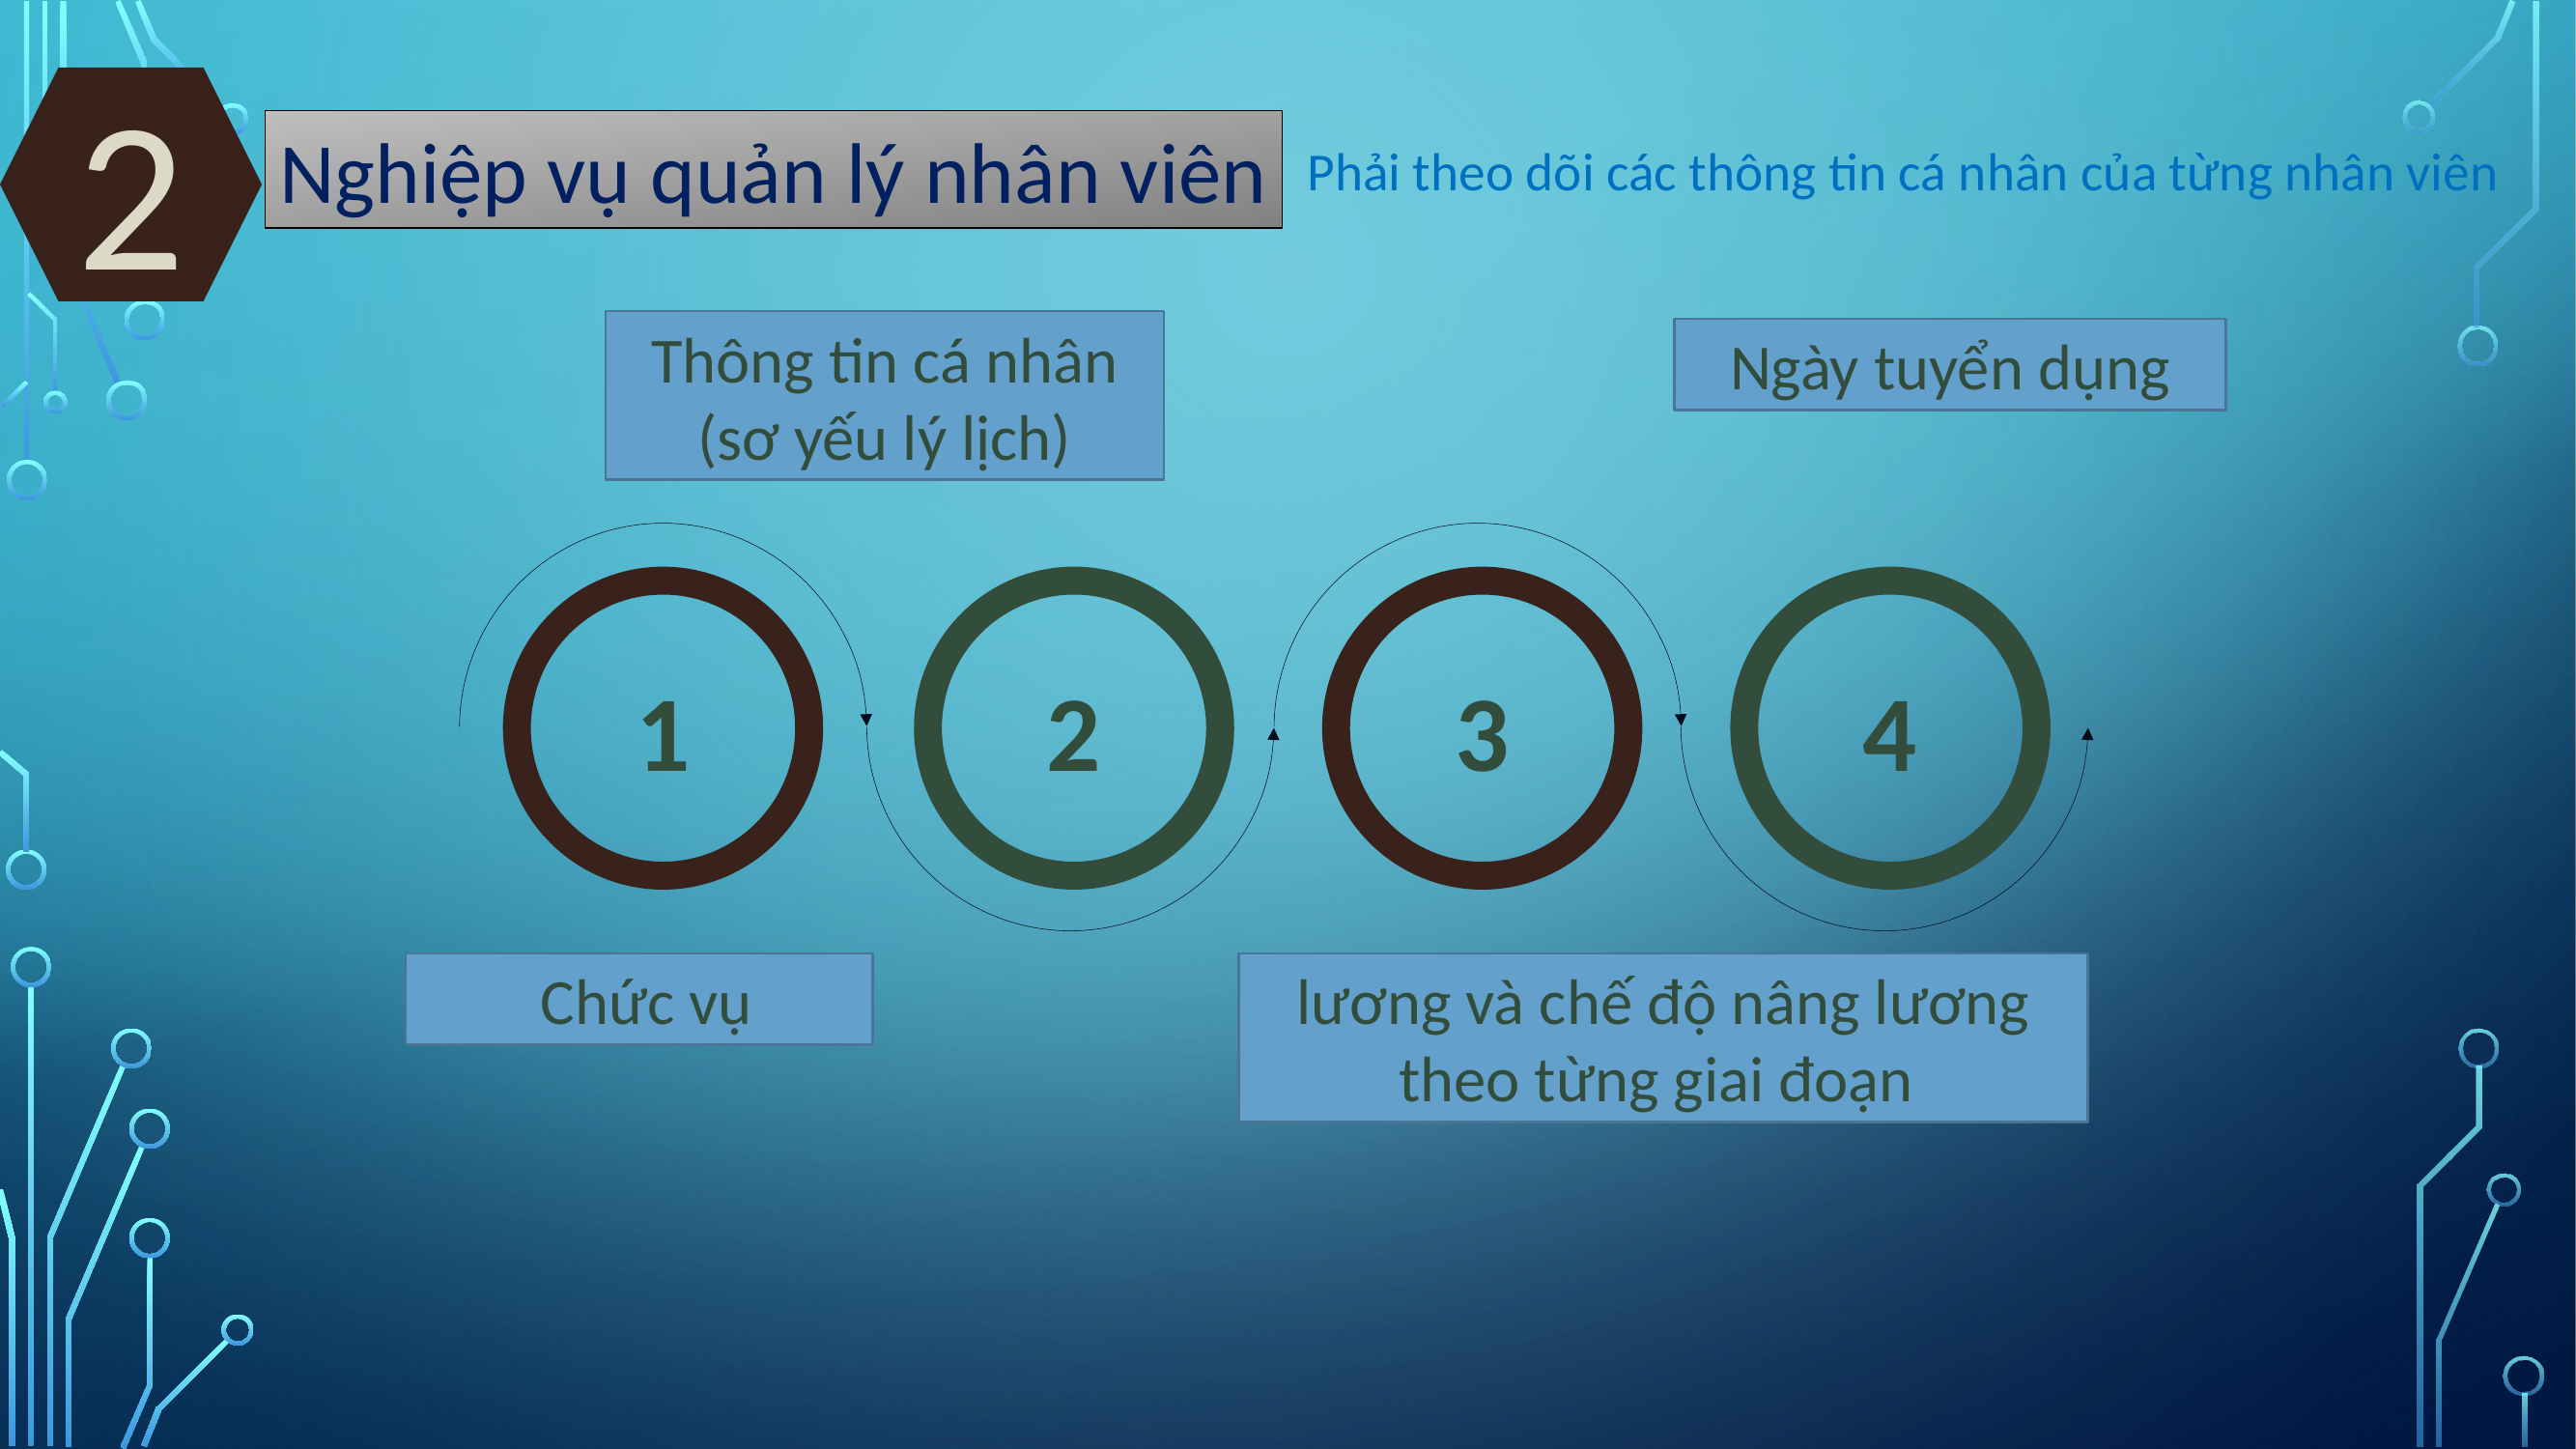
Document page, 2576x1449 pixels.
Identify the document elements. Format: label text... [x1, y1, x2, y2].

text_box lương và chế độ nâng lương theo từng giai đoạn [1237, 952, 2089, 1123]
text_box 2 [0, 66, 264, 303]
text_box Chức vụ [405, 952, 874, 1046]
text_box Phải theo dõi các thông tin cá nhân của từng nhân viên [1292, 129, 2515, 209]
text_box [459, 520, 2088, 935]
text_box Ngày tuyển dụng [1673, 318, 2227, 412]
text_box Thông tin cá nhân (sơ yếu lý lịch) [605, 310, 1165, 481]
text_box Nghiệp vụ quản lý nhân viên [265, 110, 1283, 229]
